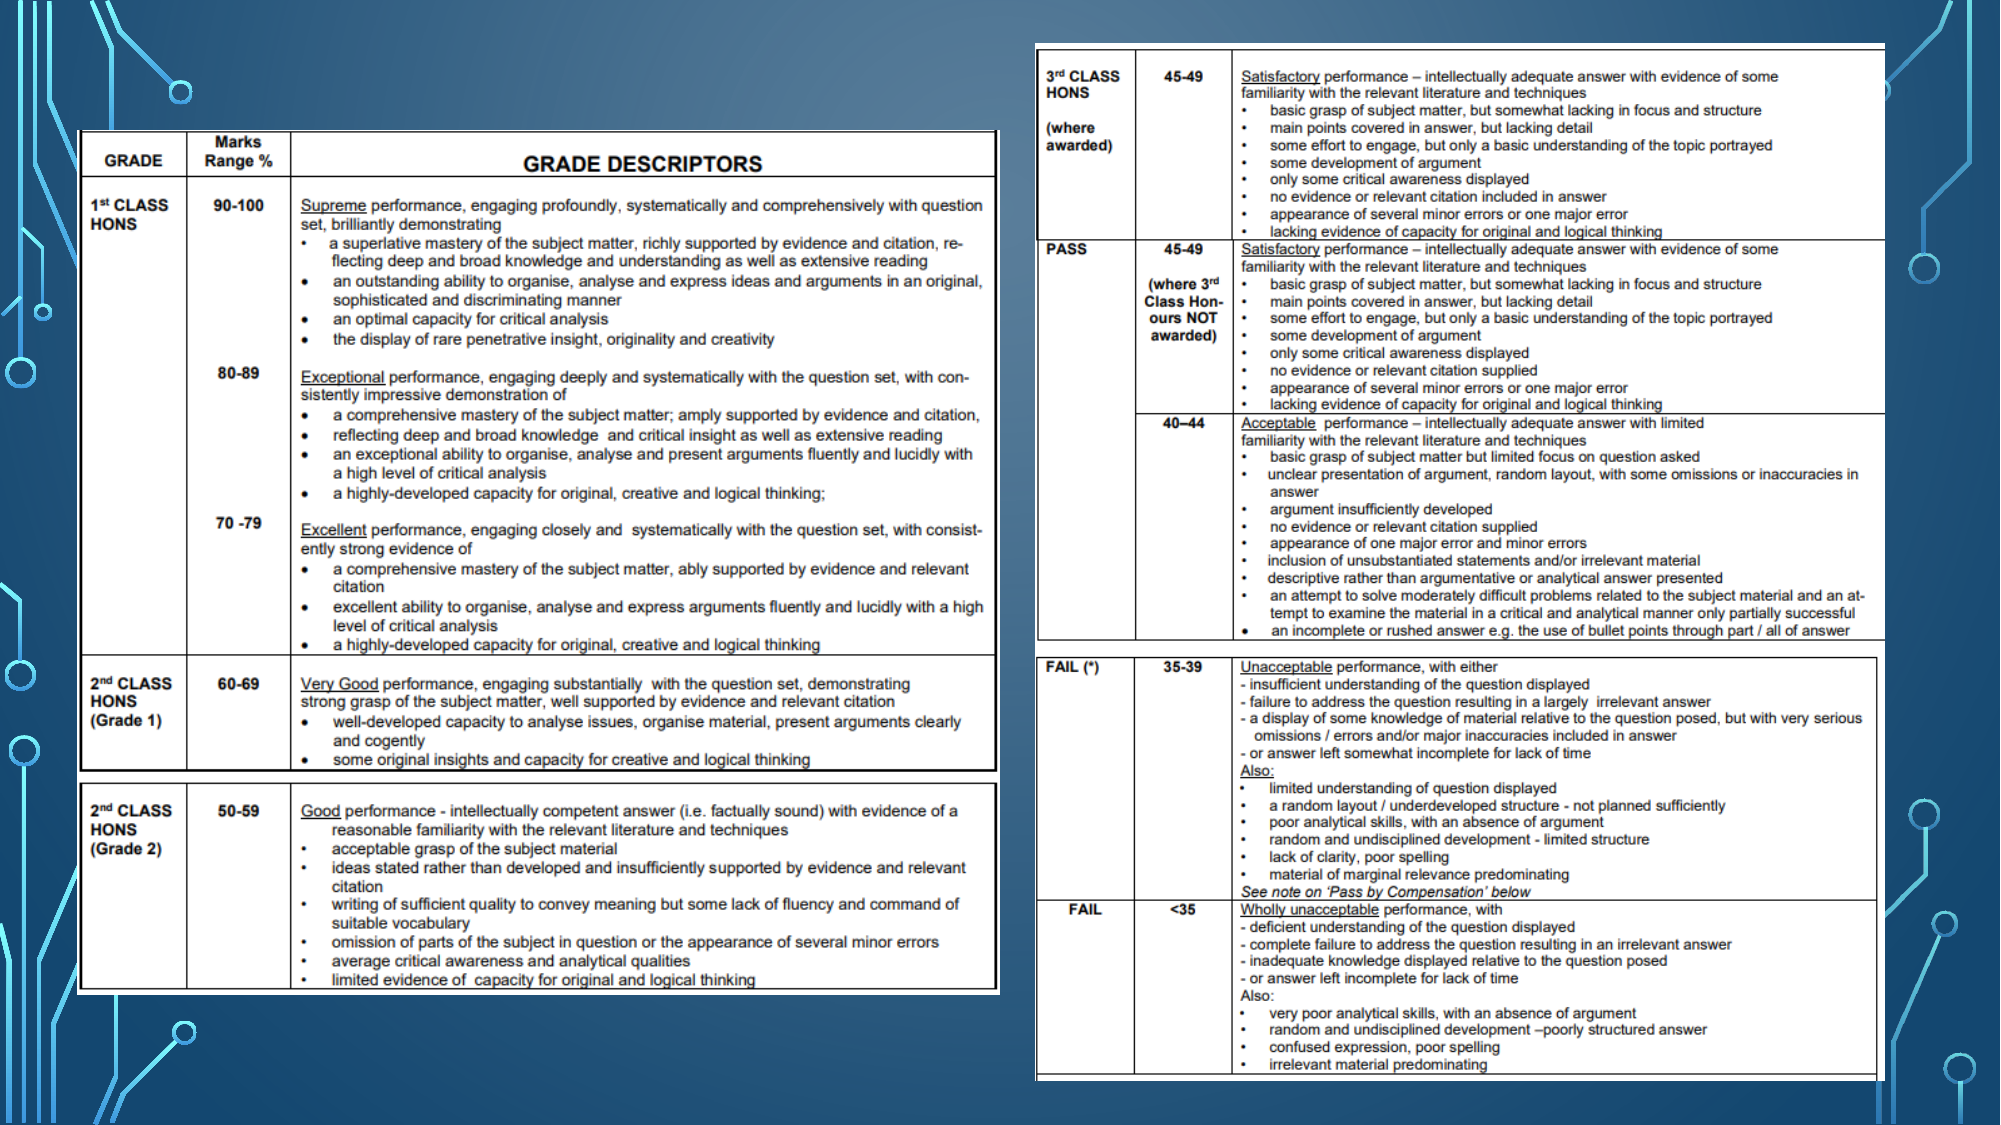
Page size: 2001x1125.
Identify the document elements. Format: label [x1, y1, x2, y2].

picture [76, 130, 1001, 995]
picture [1035, 43, 1885, 1082]
